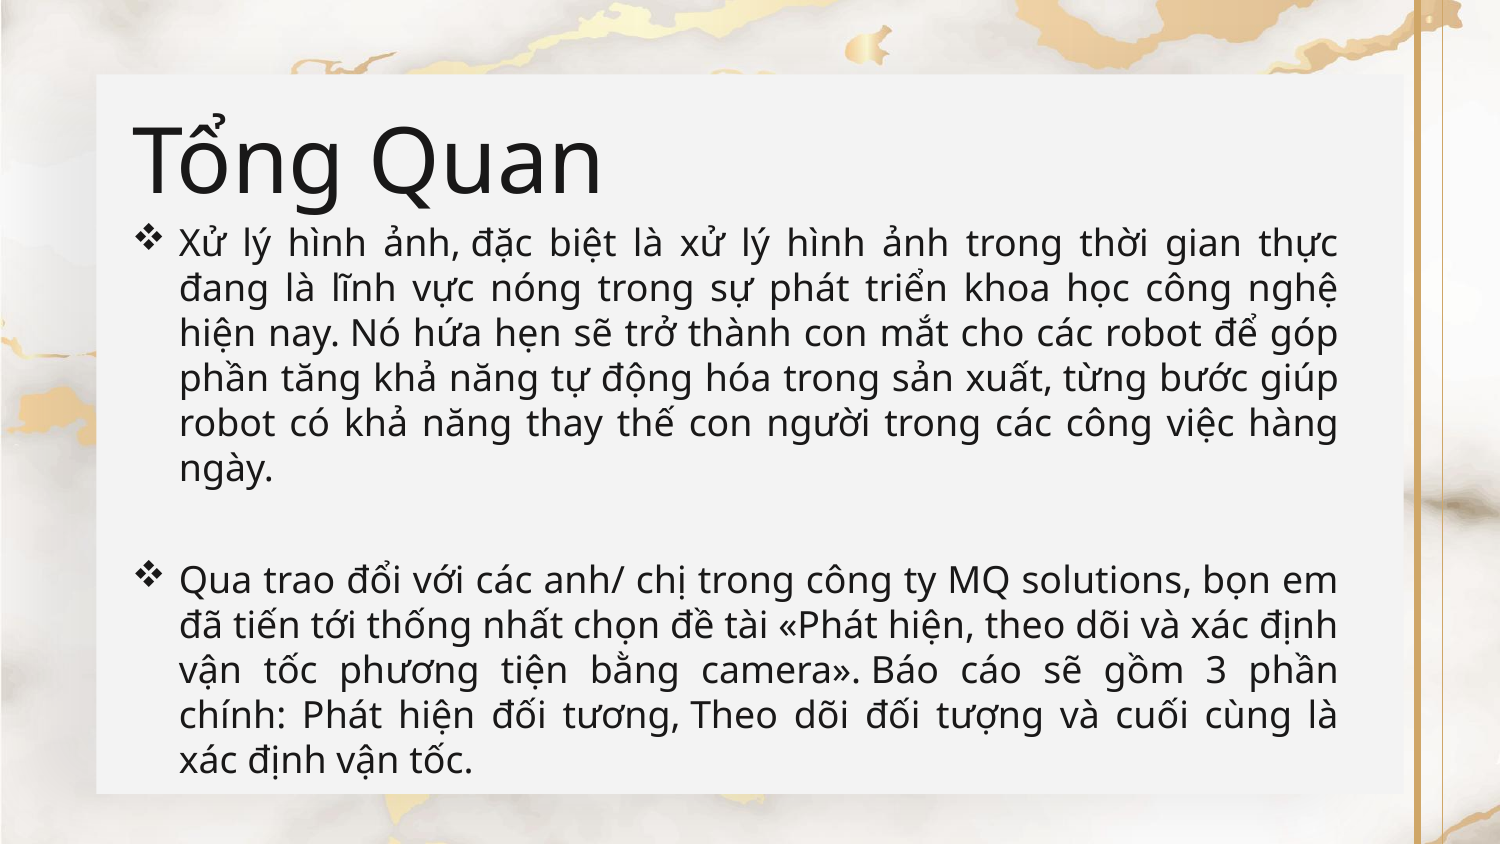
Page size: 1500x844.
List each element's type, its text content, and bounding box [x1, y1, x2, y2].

list Xử lý hình ảnh, đặc biệt là xử lý hình ảnh trong thời gian thực đang là lĩnh vực nóng trong sự phát triển khoa học công nghệ hiện nay. Nó hứa hẹn sẽ trở thành con mắt cho các robot để góp phần tăng khả năng tự động hóa trong sản xuất, từng bước giúp robot có khả năng thay thế con người trong các công việc hàng ngày. Qua trao đổi với các anh/ chị trong công ty MQ solutions, bọn em đã tiến tới thống nhất chọn đề tài «Phát hiện, theo dõi và xác định vận tốc phương tiện bằng camera». Báo cáo sẽ gồm 3 phần chính: Phát hiện đối tương, Theo dõi đối tượng và cuối cùng là xác định vận tốc. [116, 204, 1355, 739]
picture [1421, 0, 1442, 844]
picture [1443, 0, 1500, 844]
title Tổng Quan [116, 87, 1064, 174]
picture [0, 0, 1414, 844]
